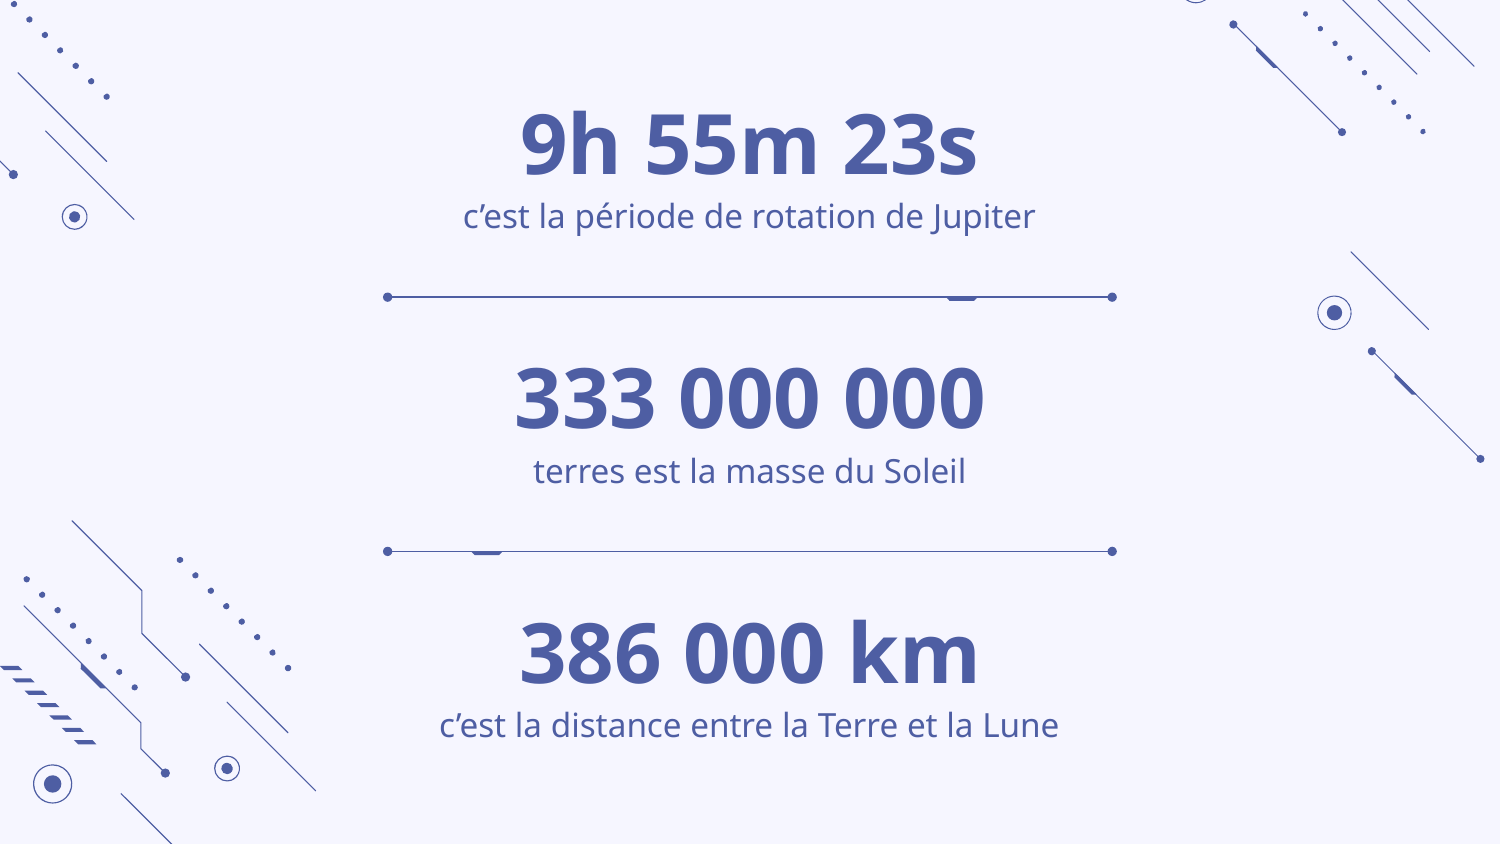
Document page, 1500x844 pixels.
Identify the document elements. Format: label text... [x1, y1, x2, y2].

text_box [382, 281, 1118, 314]
title 9h 55m 23s [305, 91, 1195, 195]
subtitle c’est la période de rotation de Jupiter [305, 195, 1195, 244]
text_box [382, 535, 1118, 568]
title 333 000 000 [305, 345, 1195, 450]
title 386 000 km [305, 600, 1195, 704]
subtitle terres est la masse du Soleil [305, 450, 1195, 499]
subtitle c’est la distance entre la Terre et la Lune [305, 704, 1195, 753]
